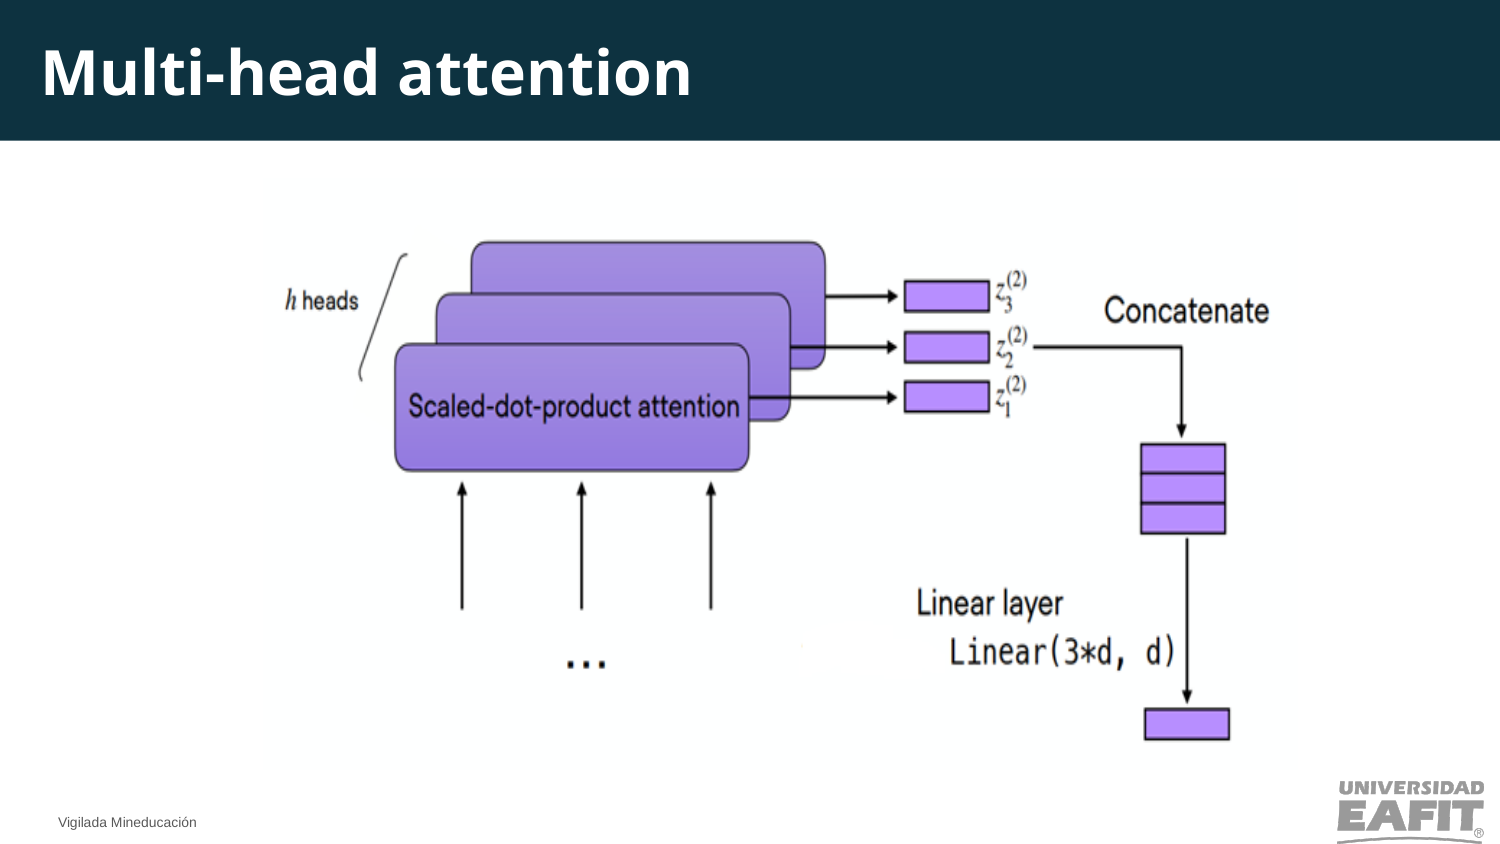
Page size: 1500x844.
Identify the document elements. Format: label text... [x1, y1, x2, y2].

picture [1337, 781, 1484, 844]
picture [263, 178, 1298, 770]
text_box Multi-head attention [25, 17, 1255, 166]
